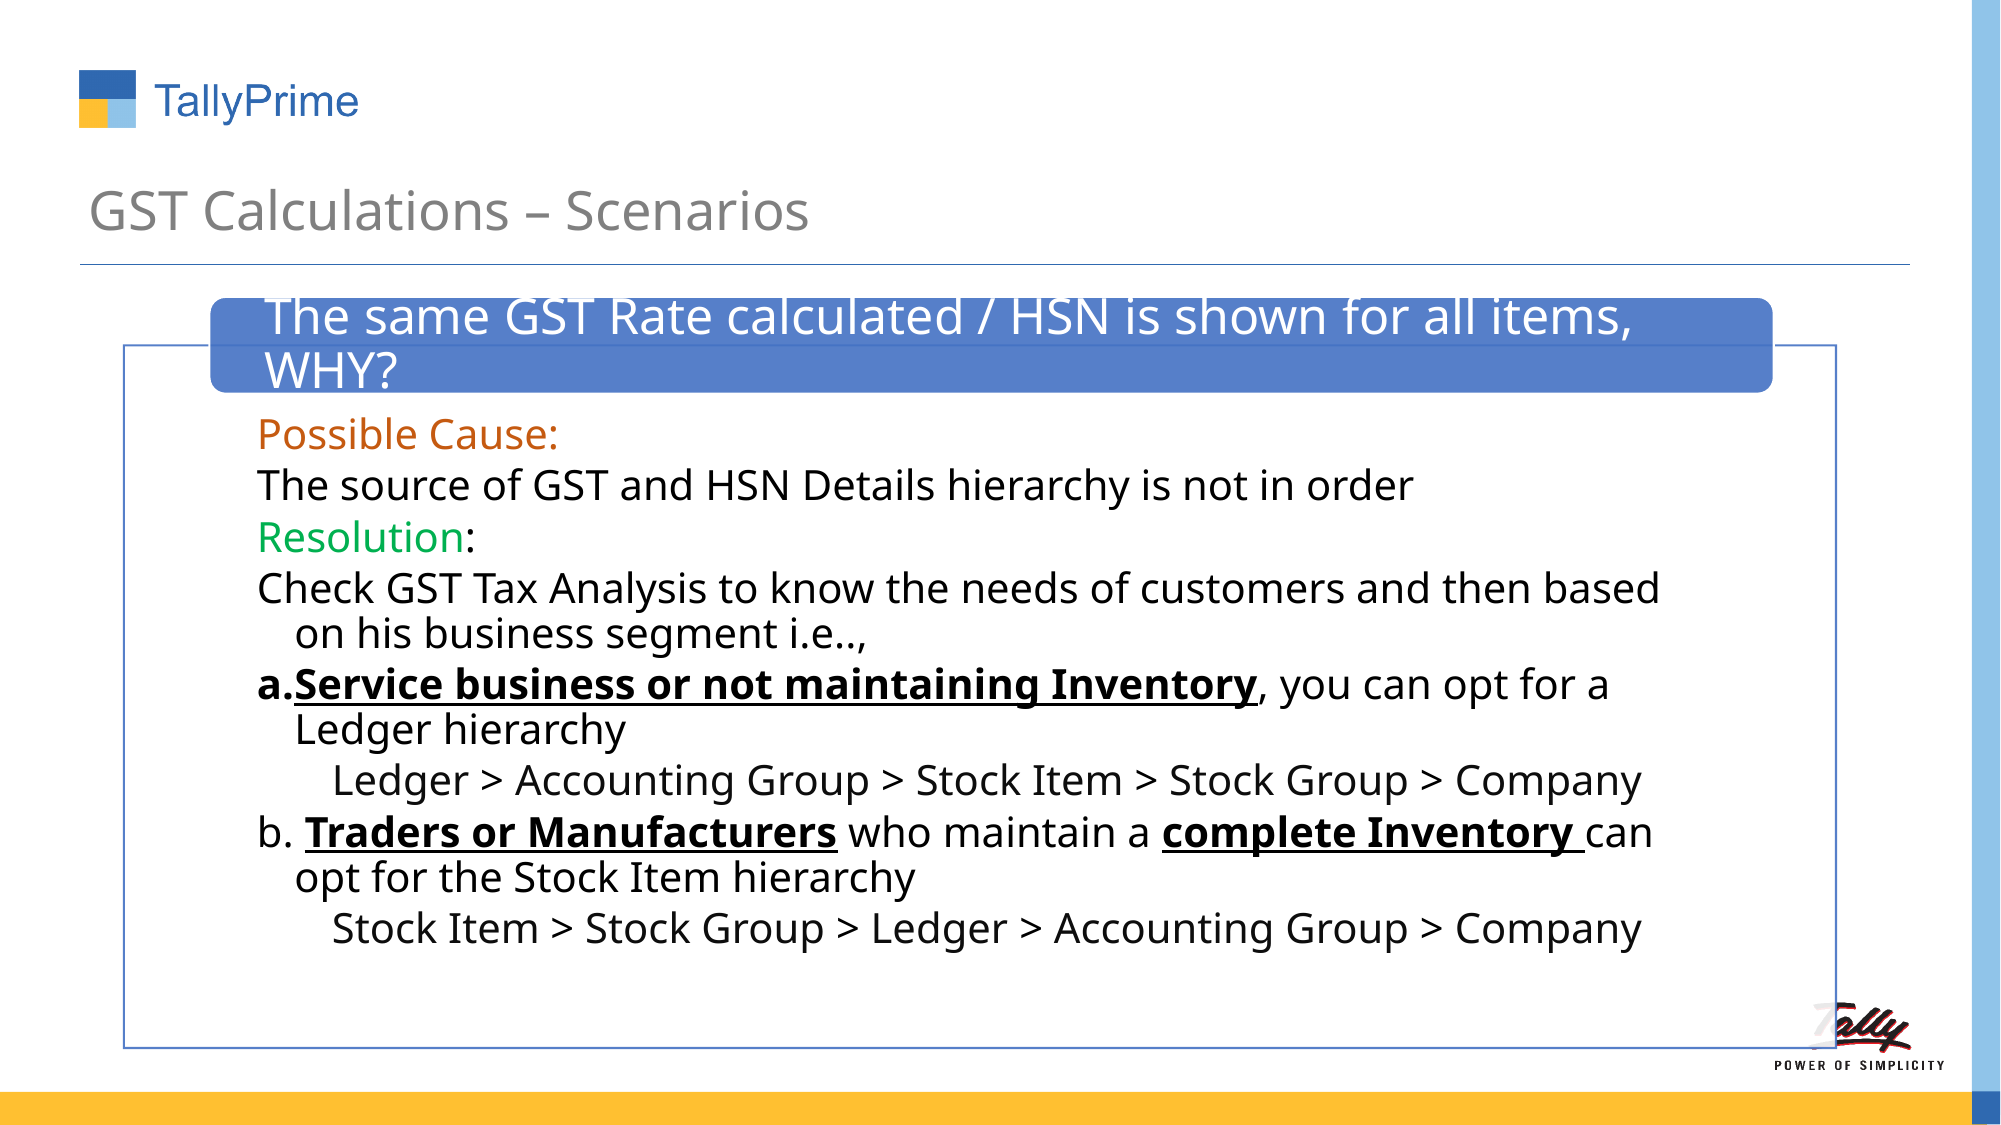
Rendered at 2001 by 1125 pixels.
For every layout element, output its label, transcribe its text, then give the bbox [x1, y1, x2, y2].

picture [1758, 989, 1961, 1083]
picture [79, 70, 358, 128]
title GST Calculations – Scenarios [74, 176, 1904, 251]
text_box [123, 293, 1837, 1052]
